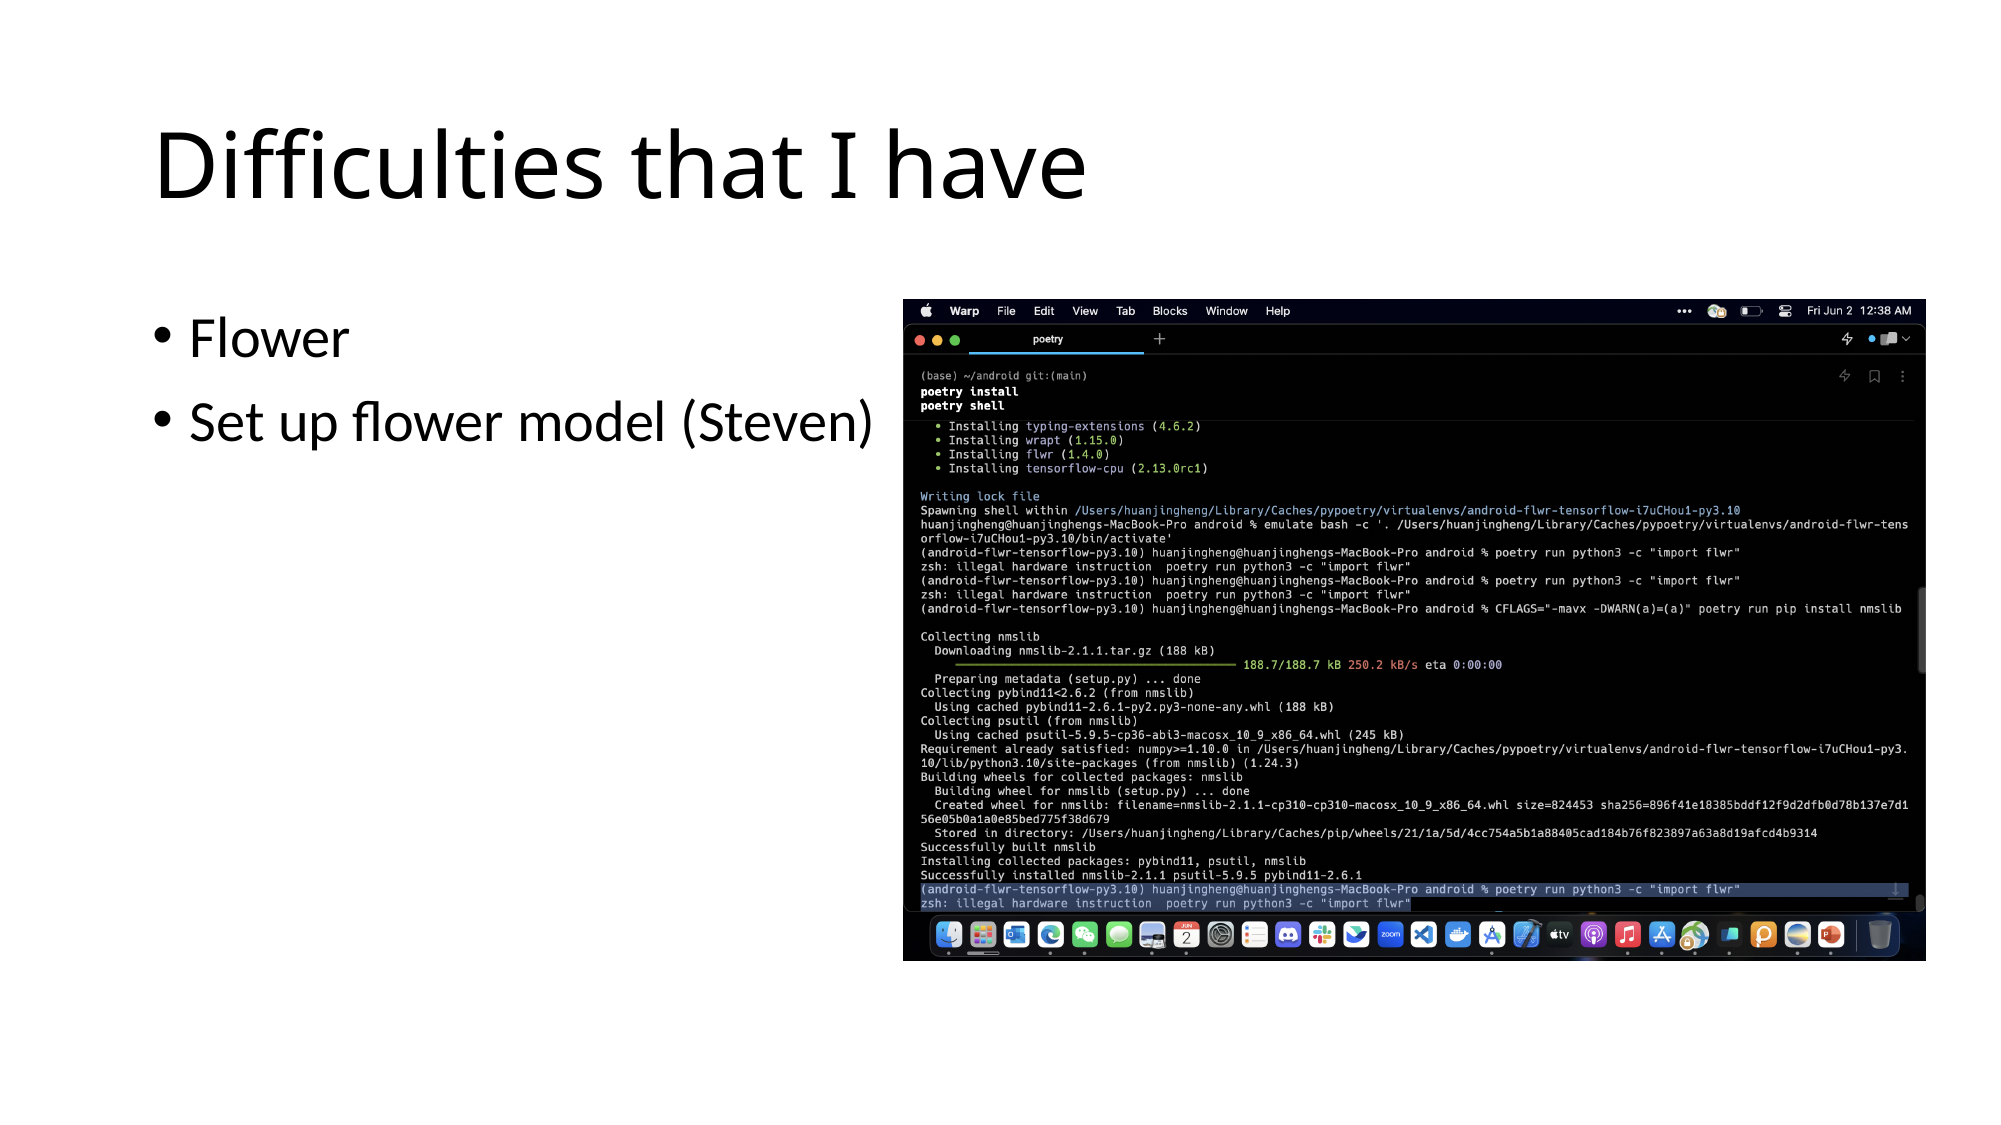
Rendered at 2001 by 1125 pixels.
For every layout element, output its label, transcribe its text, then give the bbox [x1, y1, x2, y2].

title Difficulties that I have [137, 59, 1863, 278]
list Flower Set up flower model (Steven) [137, 299, 1863, 1014]
picture [903, 299, 1926, 961]
